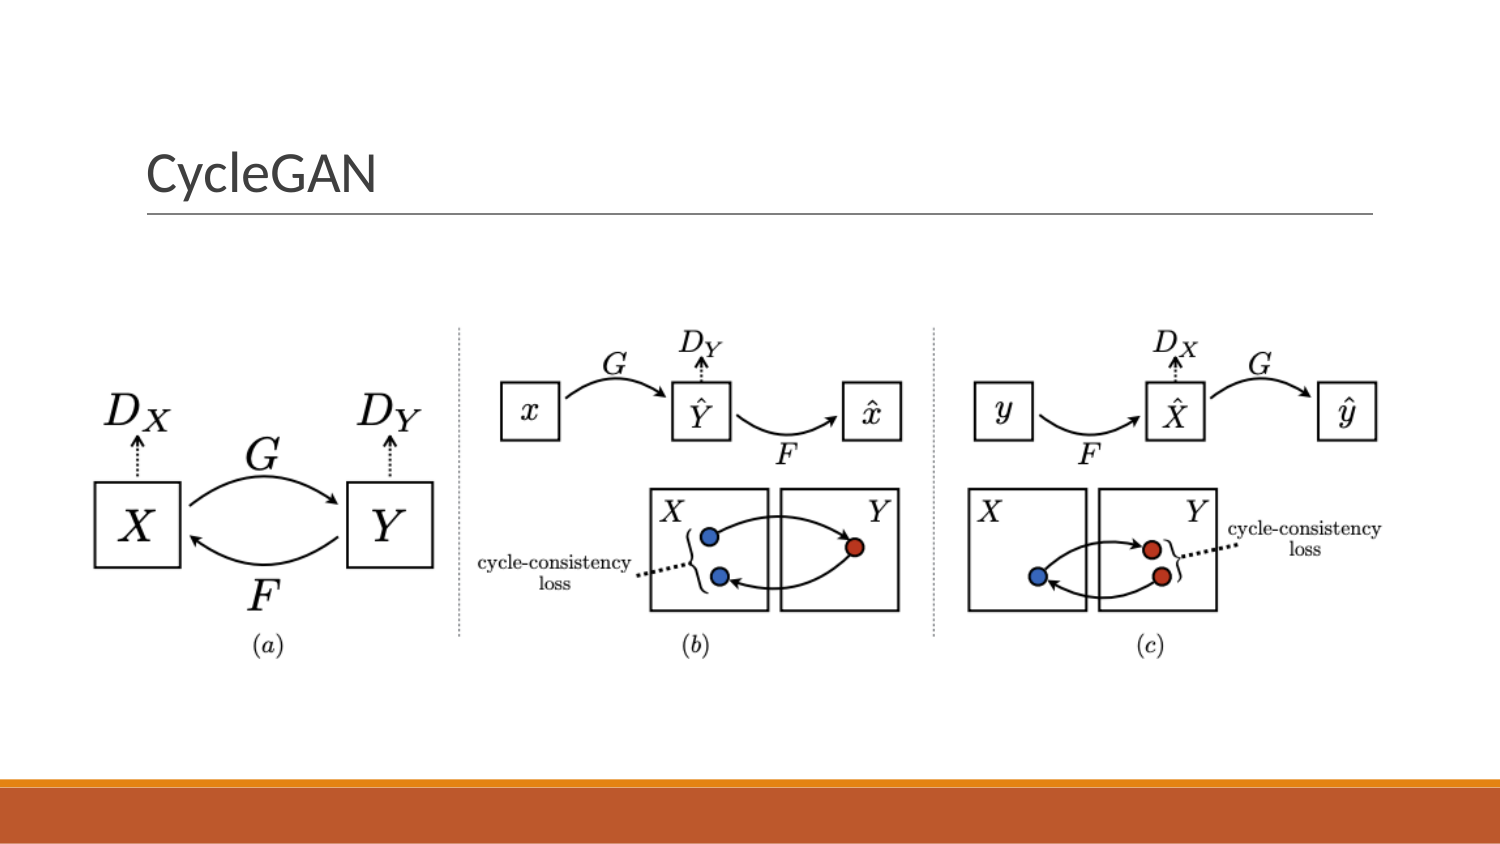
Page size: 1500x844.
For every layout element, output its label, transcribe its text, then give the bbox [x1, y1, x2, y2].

text_box CycleGAN [135, 31, 1373, 211]
picture [24, 288, 1476, 677]
